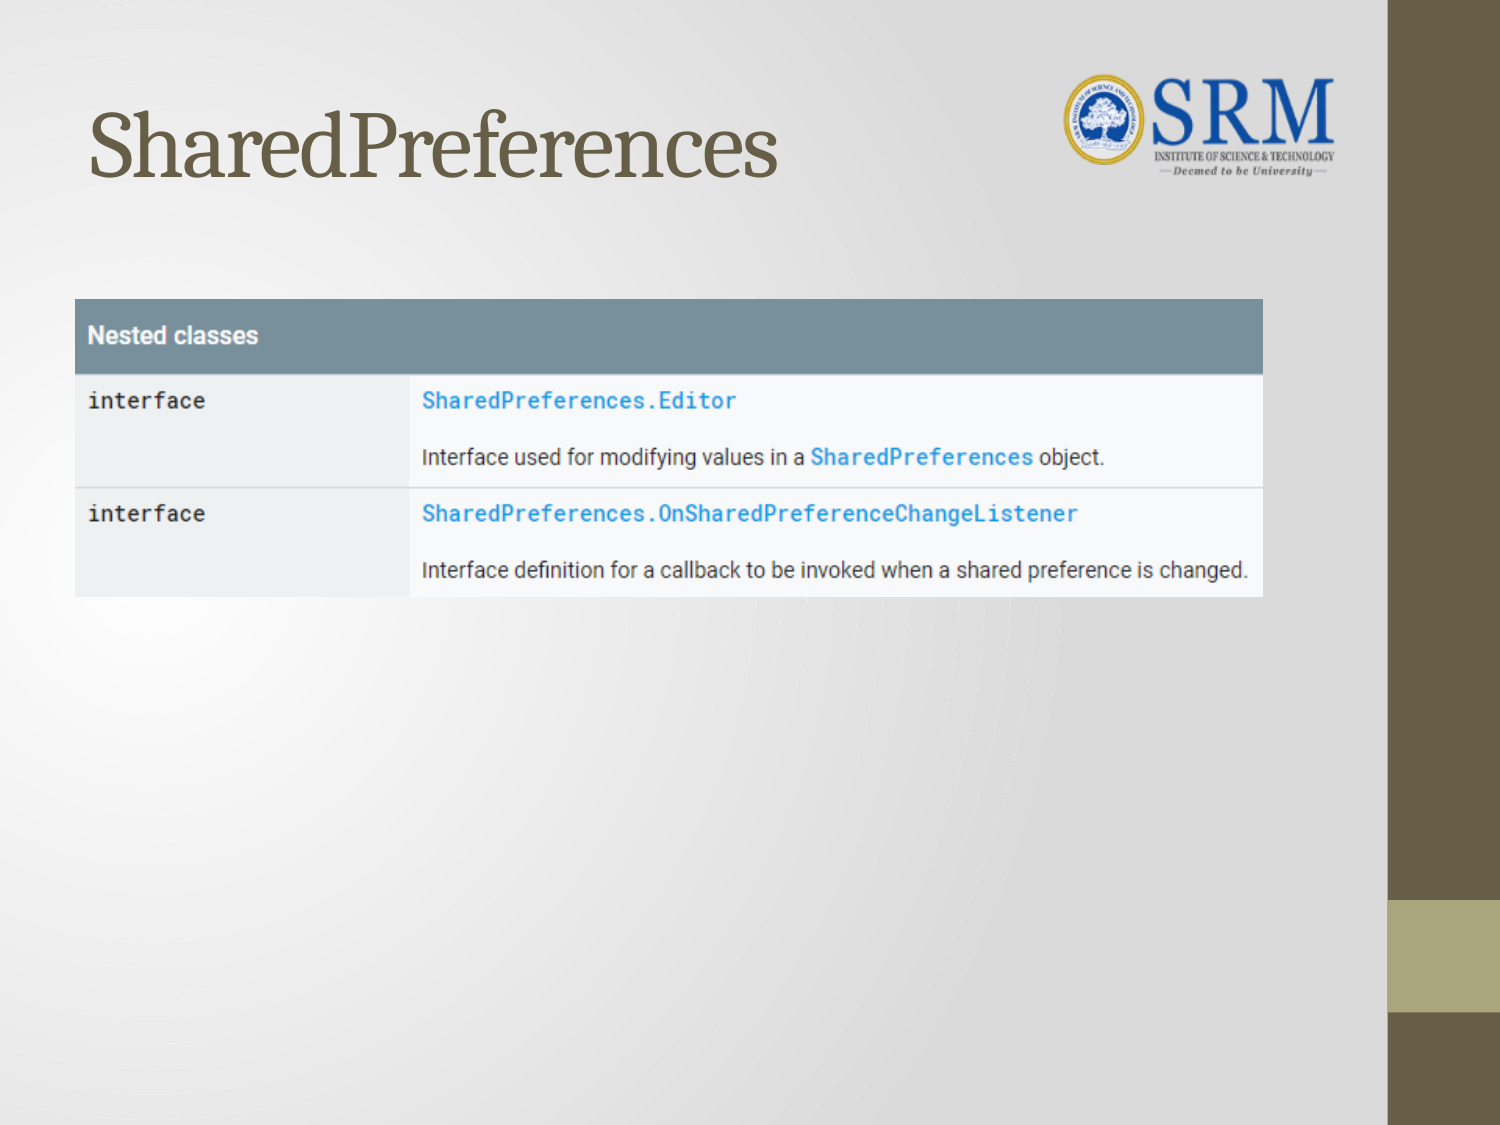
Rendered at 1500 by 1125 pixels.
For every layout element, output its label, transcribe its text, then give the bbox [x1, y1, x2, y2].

title SharedPreferences [75, 45, 1050, 233]
picture [74, 299, 1263, 598]
picture [1062, 37, 1338, 213]
